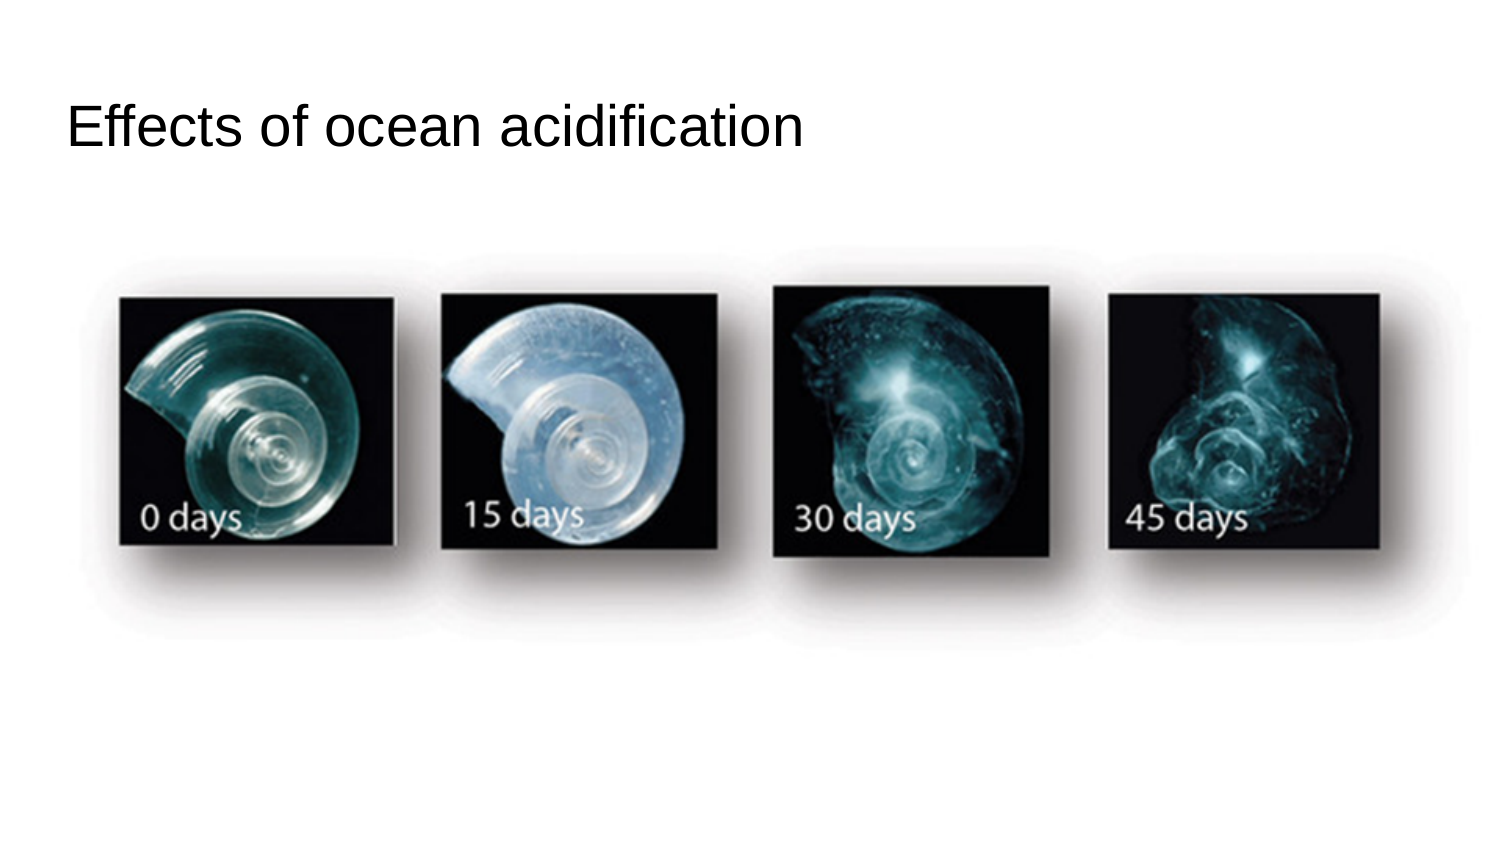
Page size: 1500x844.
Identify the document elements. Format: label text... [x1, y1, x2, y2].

title Effects of ocean acidification [51, 72, 1449, 167]
picture [68, 234, 1482, 660]
